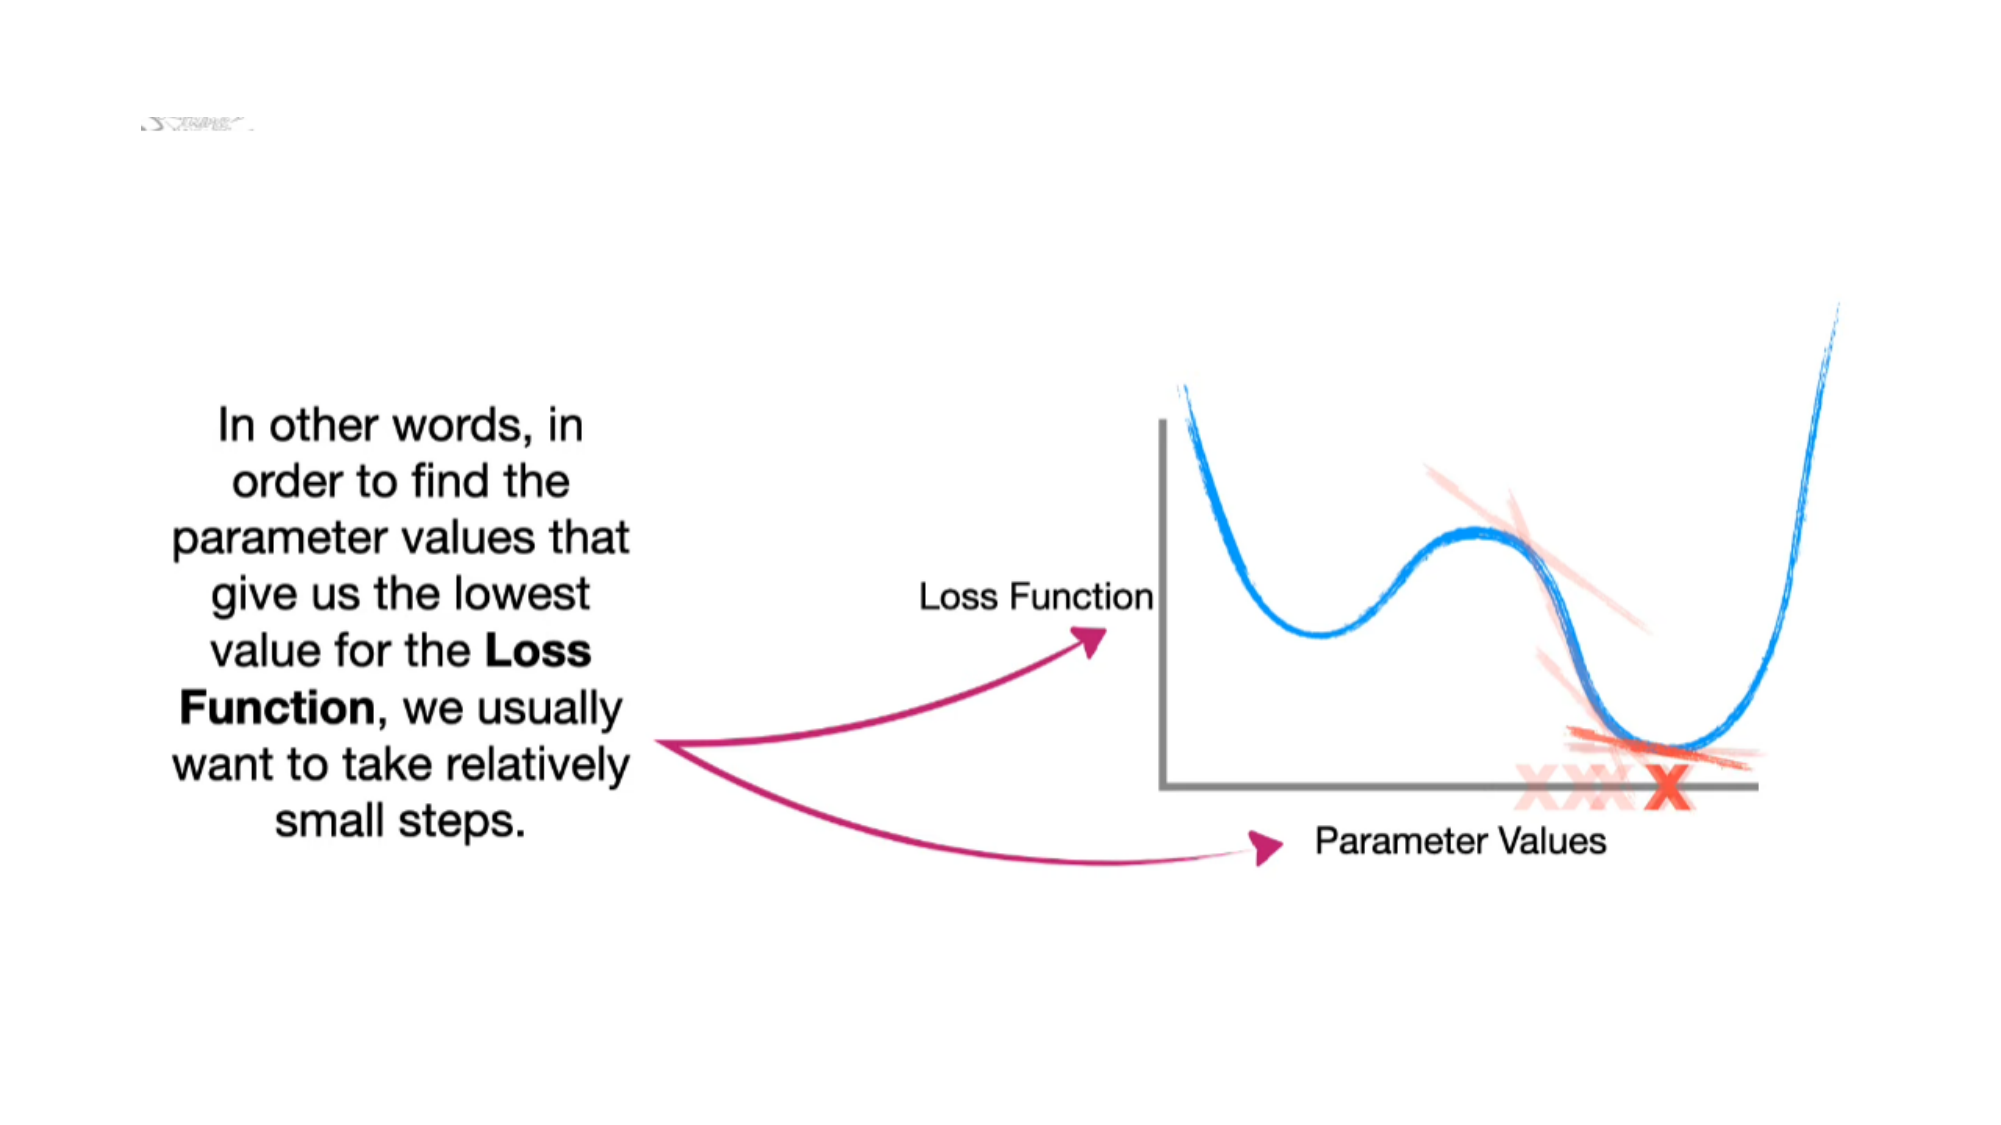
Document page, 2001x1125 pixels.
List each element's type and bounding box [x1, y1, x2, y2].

picture [141, 117, 1859, 1008]
